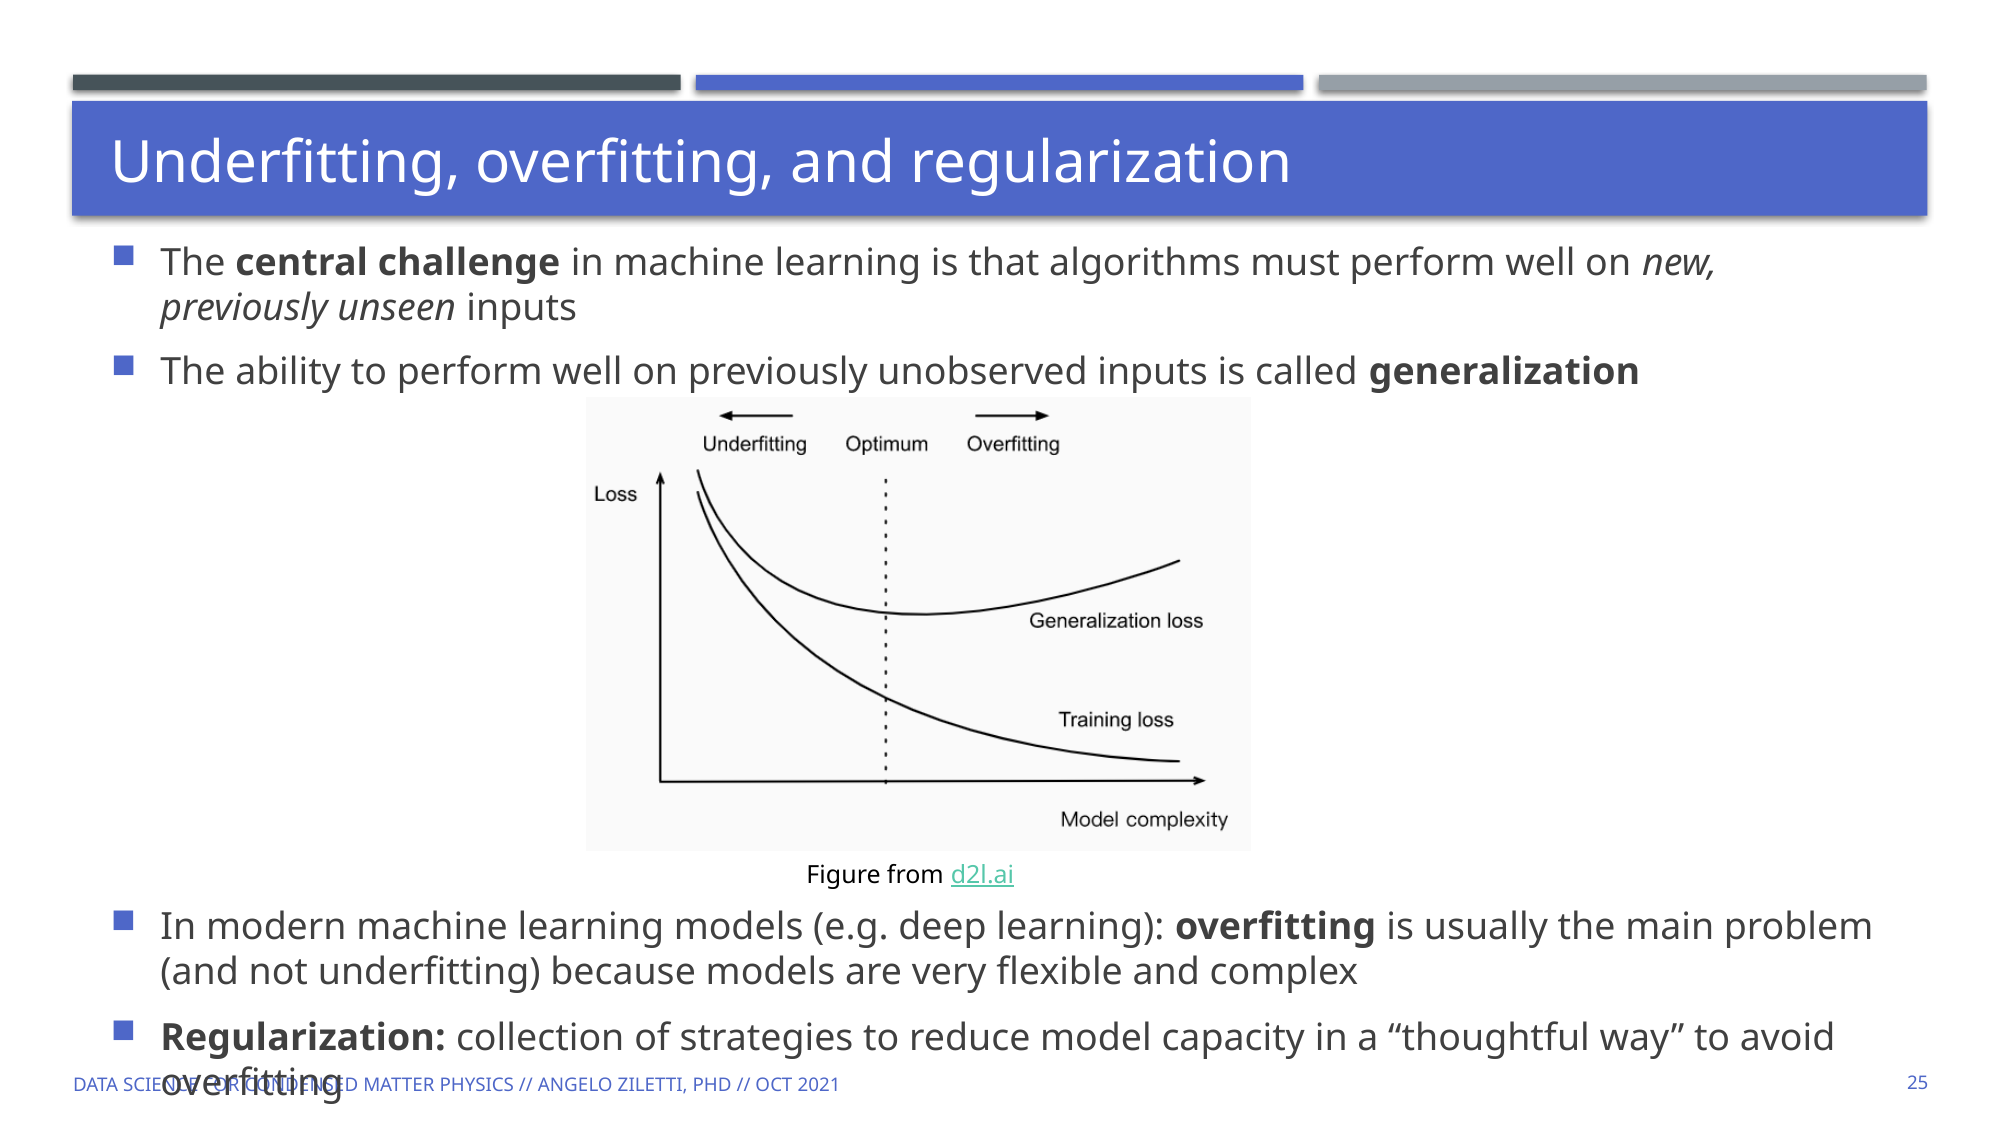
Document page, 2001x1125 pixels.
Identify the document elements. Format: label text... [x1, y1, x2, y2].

list The central challenge in machine learning is that algorithms must perform well on new, previously unseen inputs The ability to perform well on previously unobserved inputs is called generalization [95, 230, 1905, 392]
text_box In modern machine learning models (e.g. deep learning): overfitting is usually the main problem (and not underfitting) because models are very flexible and complex Regularization: collection of strategies to reduce model capacity in a “thoughtful way” to avoid overfitting [95, 894, 1905, 1057]
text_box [478, 397, 1343, 897]
title Underfitting, overfitting, and regularization [95, 115, 1905, 203]
footer Data Science for Condensed Matter Physics // Angelo Ziletti, PhD // Oct 2021 [58, 1053, 1177, 1114]
slide_number 25 [1770, 1053, 1944, 1114]
